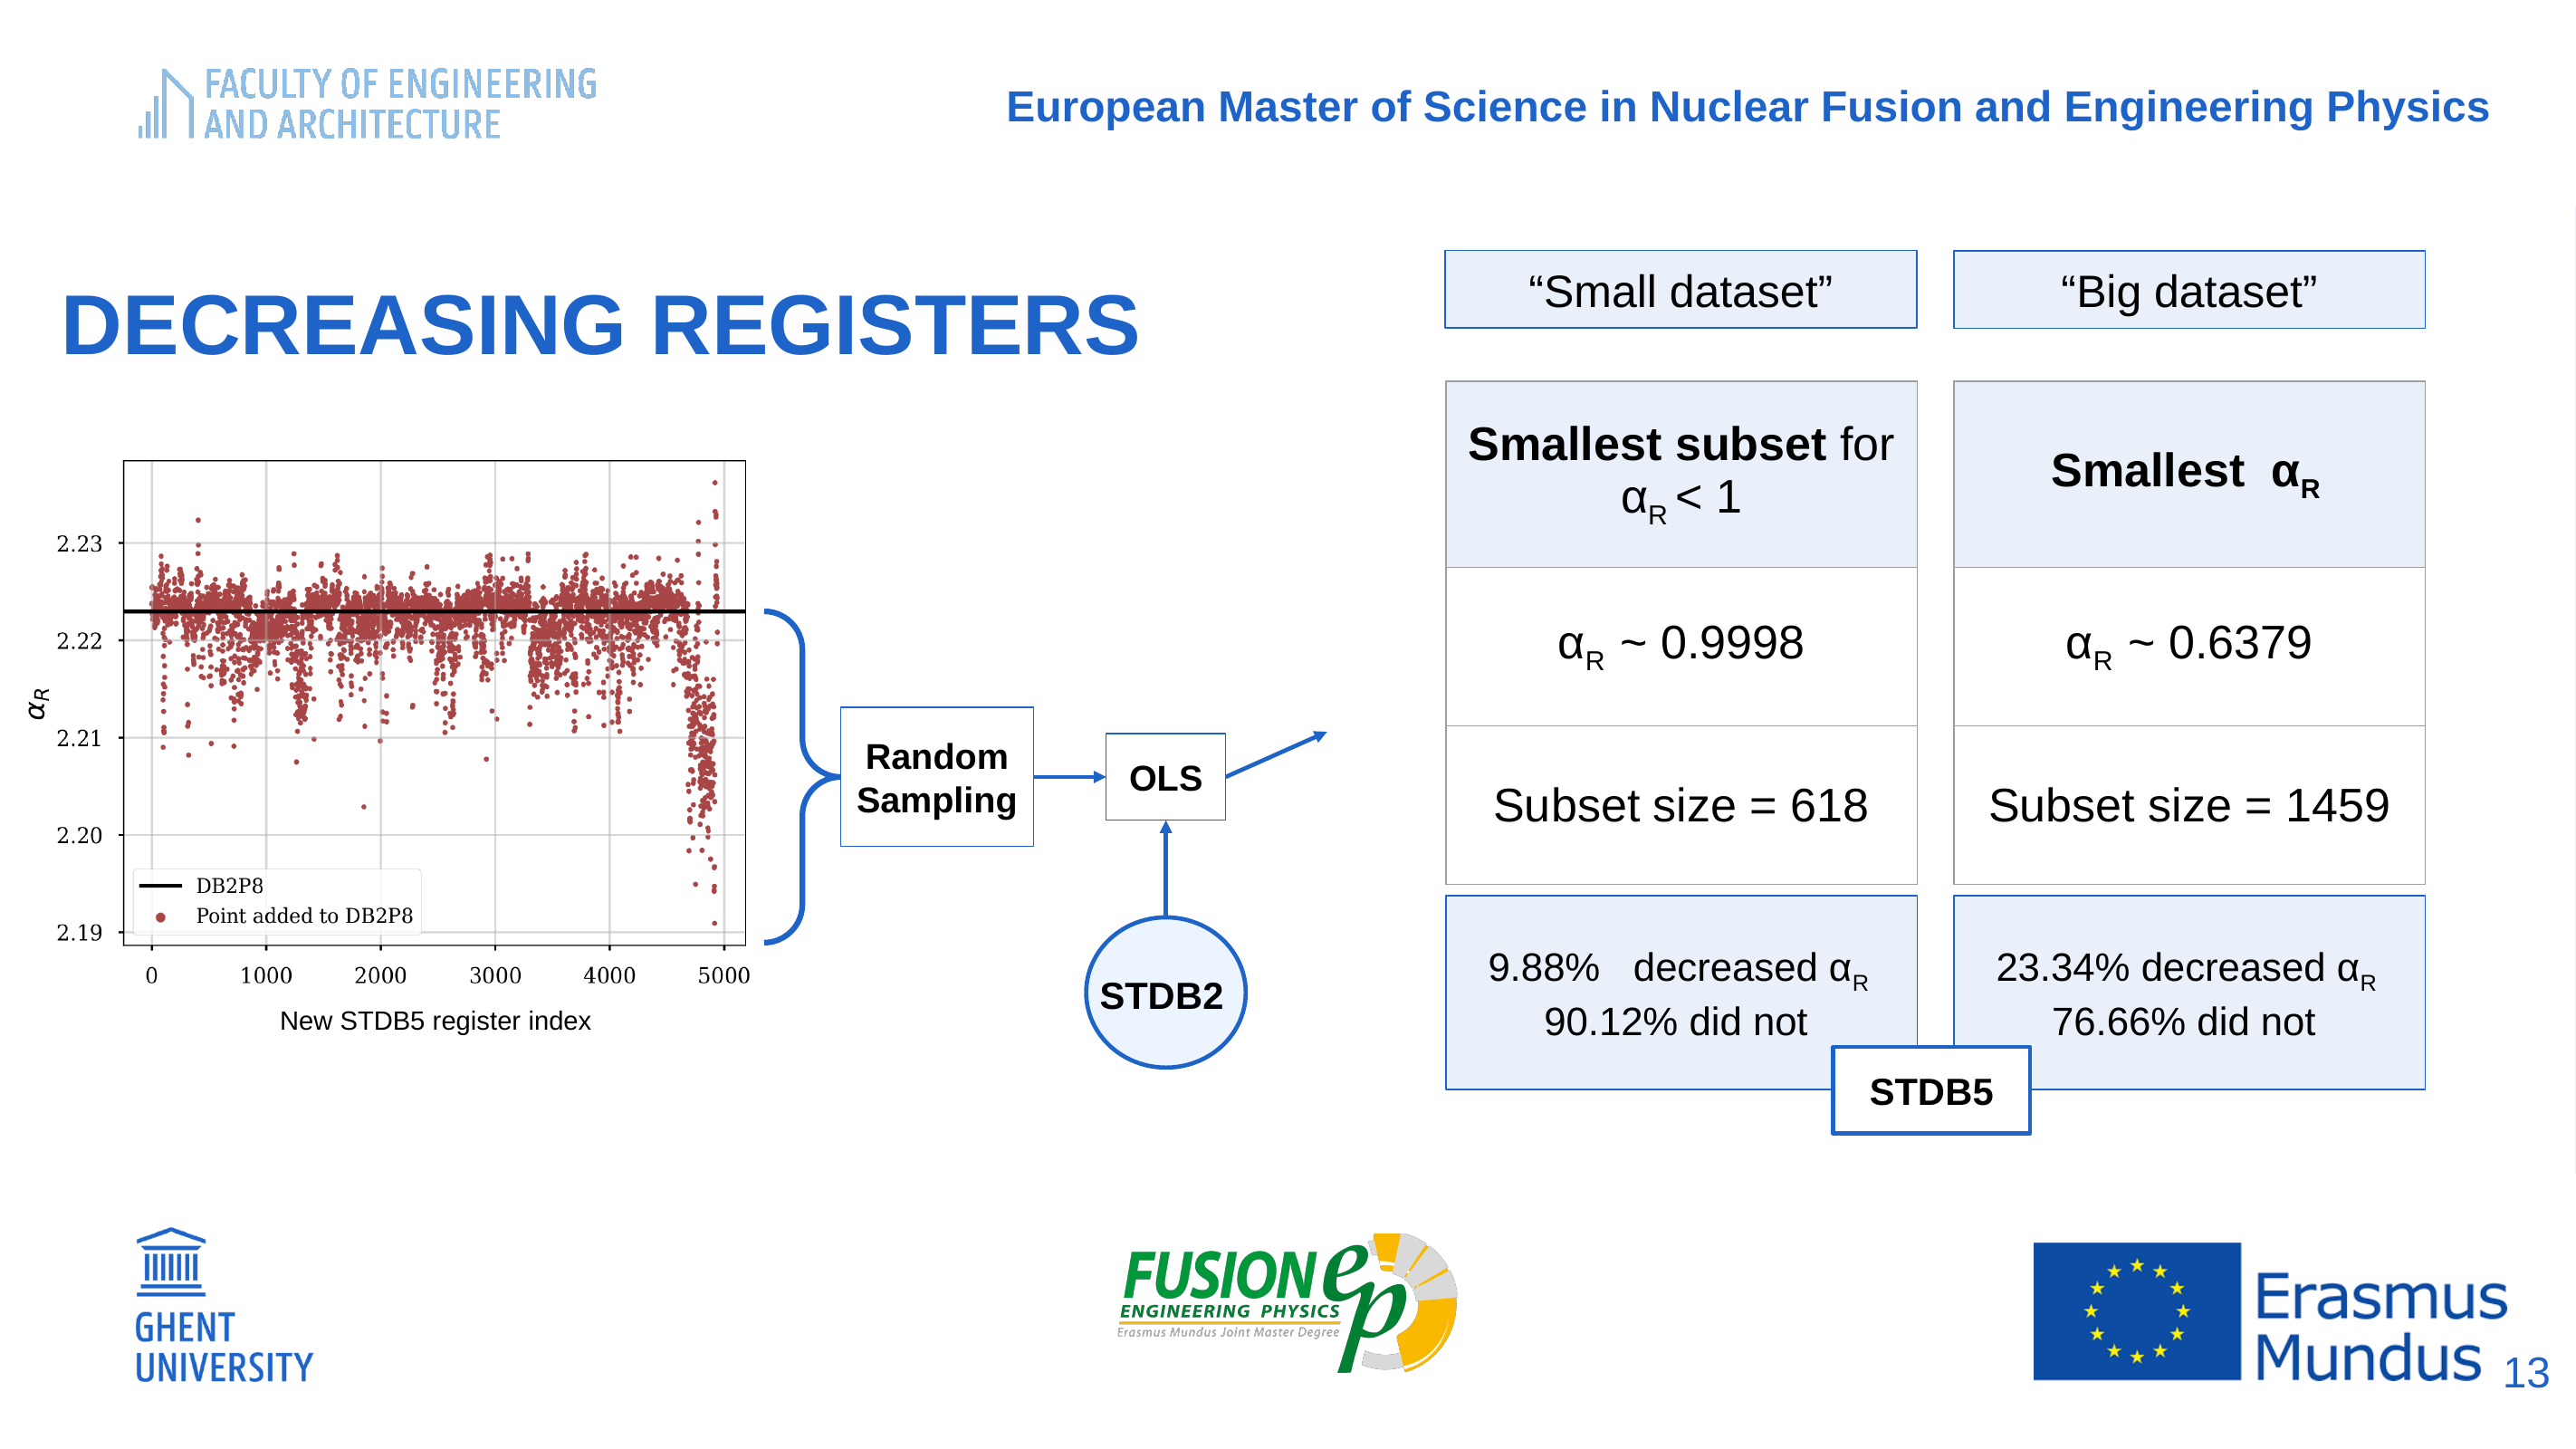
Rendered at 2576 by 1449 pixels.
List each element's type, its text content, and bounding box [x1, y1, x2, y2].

table_cell αR ~ 0.9998 [1447, 568, 1917, 725]
table_header Smallest subset for αR < 1 [1447, 382, 1917, 567]
slide_number ‹#› [2409, 1338, 2565, 1449]
text_box [1096, 1031, 1235, 1068]
table_header Smallest αR [1955, 382, 2425, 567]
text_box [1225, 731, 1327, 778]
table_cell Subset size = 1459 [1955, 726, 2425, 884]
text_box New STDB5 register index [95, 990, 777, 1050]
picture [68, 1175, 411, 1449]
text_box “Small dataset” [1445, 250, 1917, 329]
table_cell Subset size = 618 [1447, 726, 1917, 884]
picture [2034, 1243, 2507, 1381]
picture [1117, 1233, 1458, 1373]
text_box STDB5 [1833, 1047, 2031, 1134]
text_box [1095, 917, 1237, 957]
list European Master of Science in Nuclear Fusion and Engineering Physics [652, 58, 2507, 139]
text_box STDB2 [1086, 957, 1246, 1031]
table_cell αR ~ 0.6379 [1955, 568, 2425, 725]
text_box 23.34% decreased αR 76.66% did not [1953, 895, 2426, 1089]
text_box [129, 187, 2576, 1186]
picture [69, 0, 690, 207]
text_box DECREASING REGISTERS [47, 235, 2507, 677]
picture [23, 455, 753, 1022]
text_box [763, 611, 840, 943]
text_box OLS [1106, 734, 1226, 820]
text_box “Big dataset” [1953, 250, 2426, 329]
text_box Random Sampling [840, 707, 1034, 847]
text_box 9.88% decreased αR 90.12% did not [1445, 895, 1918, 1089]
